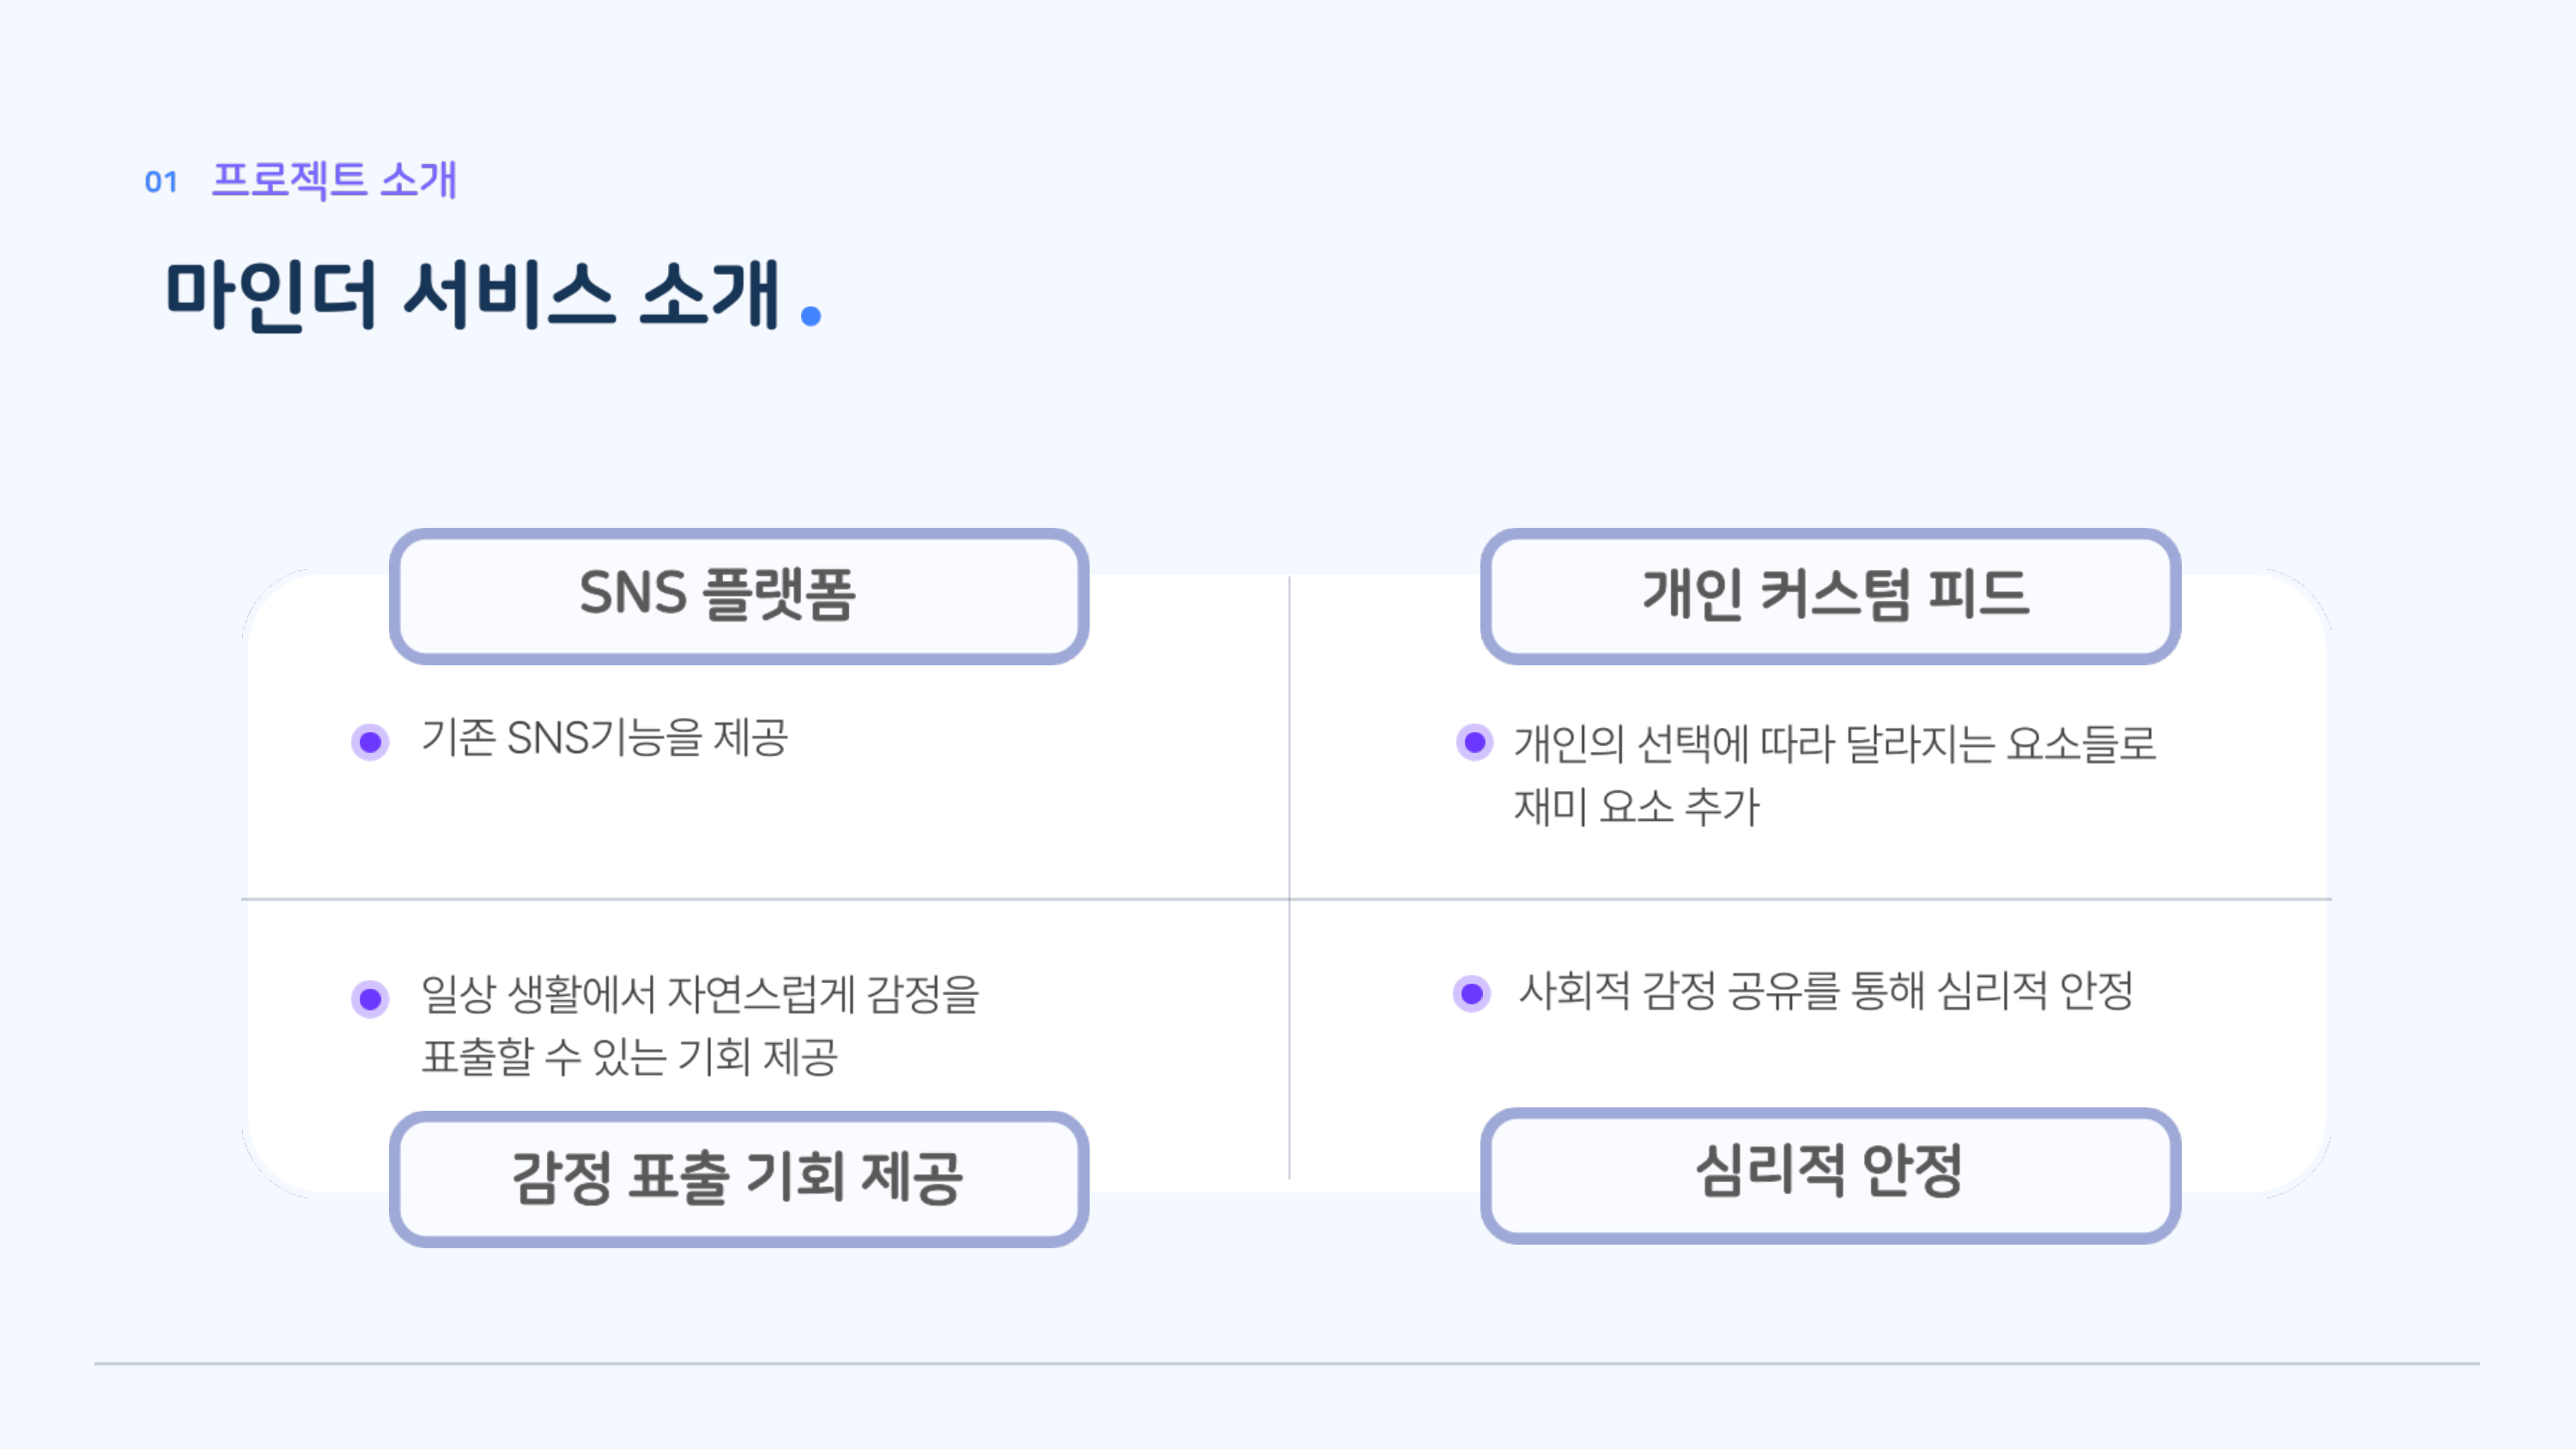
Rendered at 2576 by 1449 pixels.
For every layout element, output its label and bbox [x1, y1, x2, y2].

picture [1512, 955, 2156, 1044]
picture [449, 547, 880, 651]
picture [413, 700, 811, 778]
picture [470, 1131, 988, 1234]
picture [1561, 1123, 1985, 1226]
text_box [240, 895, 2332, 904]
text_box [240, 912, 2332, 1199]
text_box [94, 1359, 2480, 1368]
picture [147, 146, 815, 373]
text_box [351, 724, 390, 762]
text_box [1453, 974, 1492, 1013]
text_box [388, 1111, 1091, 1248]
text_box [1480, 1107, 2182, 1245]
picture [1506, 708, 2178, 862]
text_box [351, 980, 390, 1019]
text_box [1455, 724, 1494, 762]
text_box [388, 528, 1091, 665]
text_box [1480, 528, 2182, 665]
text_box [987, 876, 1591, 880]
text_box [801, 306, 822, 327]
picture [1567, 548, 2051, 651]
picture [413, 959, 1002, 1099]
picture [141, 161, 194, 219]
text_box [240, 568, 2332, 895]
